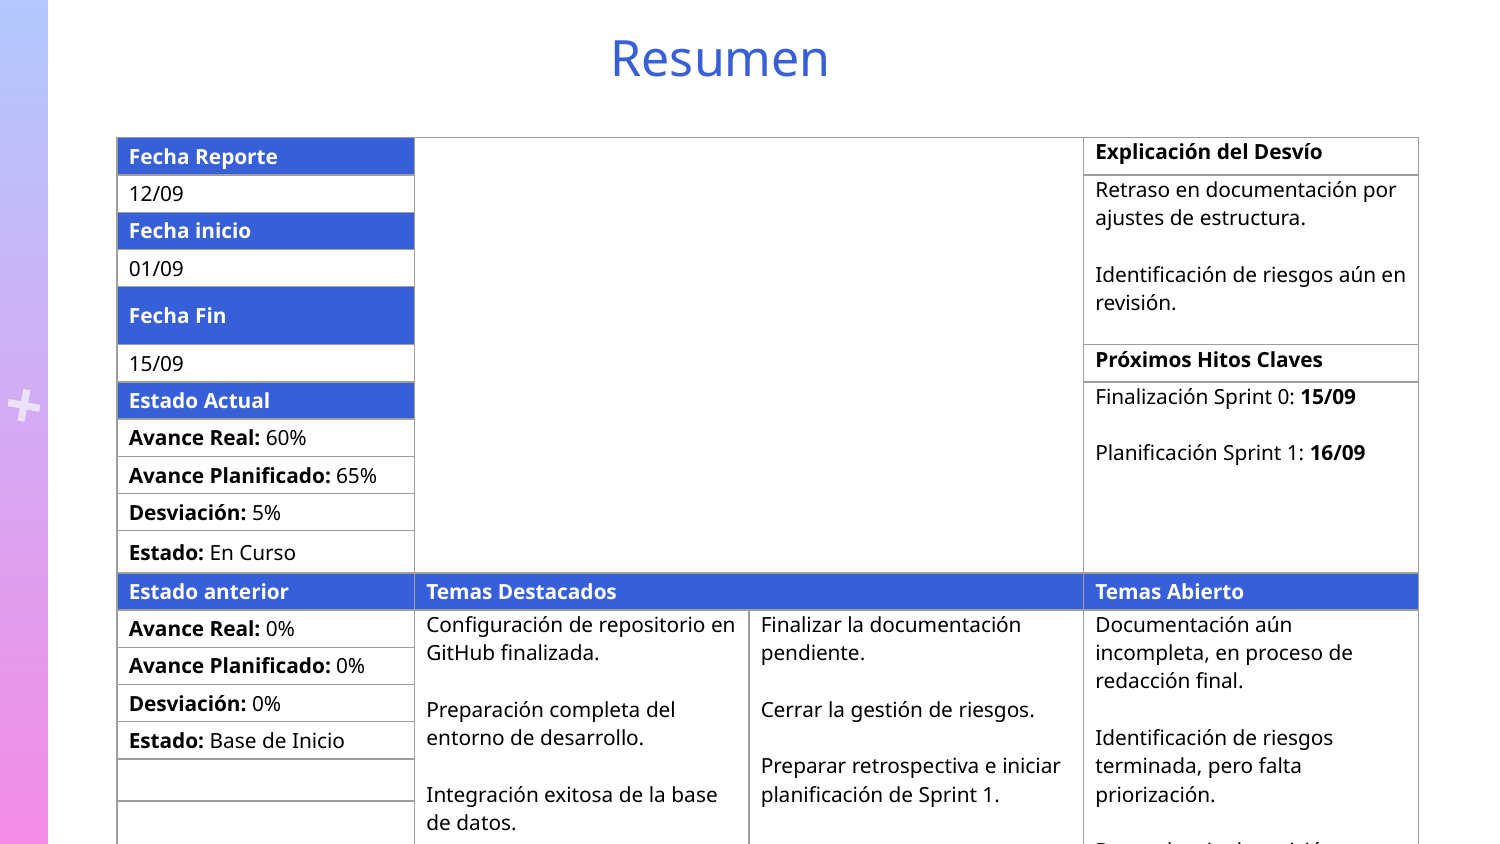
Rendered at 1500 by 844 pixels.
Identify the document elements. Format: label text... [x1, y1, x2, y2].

table_cell Avance Real: 60% [118, 420, 414, 456]
table_cell Estado Actual [118, 383, 414, 418]
table_cell Avance Planificado: 65% [118, 457, 414, 493]
table_cell Temas Destacados [415, 574, 1083, 609]
table_cell Estado: Base de Inicio [118, 722, 414, 758]
table_cell Fecha Fin [118, 287, 414, 344]
table_cell Fecha inicio [118, 213, 414, 249]
table_cell Desviación: 5% [118, 494, 414, 530]
table_cell Próximos Hitos Claves [1084, 345, 1418, 381]
table_cell 12/09 [118, 176, 414, 212]
table_cell Finalizar la documentación pendiente. Cerrar la gestión de riesgos. Preparar retrospectiva e iniciar planificación de Sprint 1. [750, 611, 1083, 844]
table_cell Retraso en documentación por ajustes de estructura. Identificación de riesgos aún en revisión. [1084, 176, 1418, 344]
table_cell Estado: En Curso [118, 531, 414, 572]
table_cell Desviación: 0% [118, 685, 414, 721]
title Resumen [595, 11, 905, 108]
table_cell Avance Planificado: 0% [118, 648, 414, 684]
table_cell [118, 760, 414, 800]
table_cell [118, 802, 414, 844]
table_cell Finalización Sprint 0: 15/09 Planificación Sprint 1: 16/09 [1084, 383, 1418, 572]
table_cell Avance Real: 0% [118, 611, 414, 647]
table_header Fecha Reporte [118, 138, 414, 174]
table_cell 01/09 [118, 250, 414, 286]
table_cell Estado anterior [118, 574, 414, 609]
table_header Explicación del Desvío [1084, 138, 1418, 174]
table_cell Documentación aún incompleta, en proceso de redacción final. Identificación de riesgos terminada, pero falta priorización. Dependencia de revisión conjunta del equipo antes del cierre del Sprint. [1084, 611, 1418, 844]
table_header [415, 138, 1083, 572]
table_cell 15/09 [118, 345, 414, 381]
table_cell Temas Abierto [1084, 574, 1418, 609]
table_cell Configuración de repositorio en GitHub finalizada. Preparación completa del entorno de desarrollo. Integración exitosa de la base de datos. [415, 611, 748, 844]
